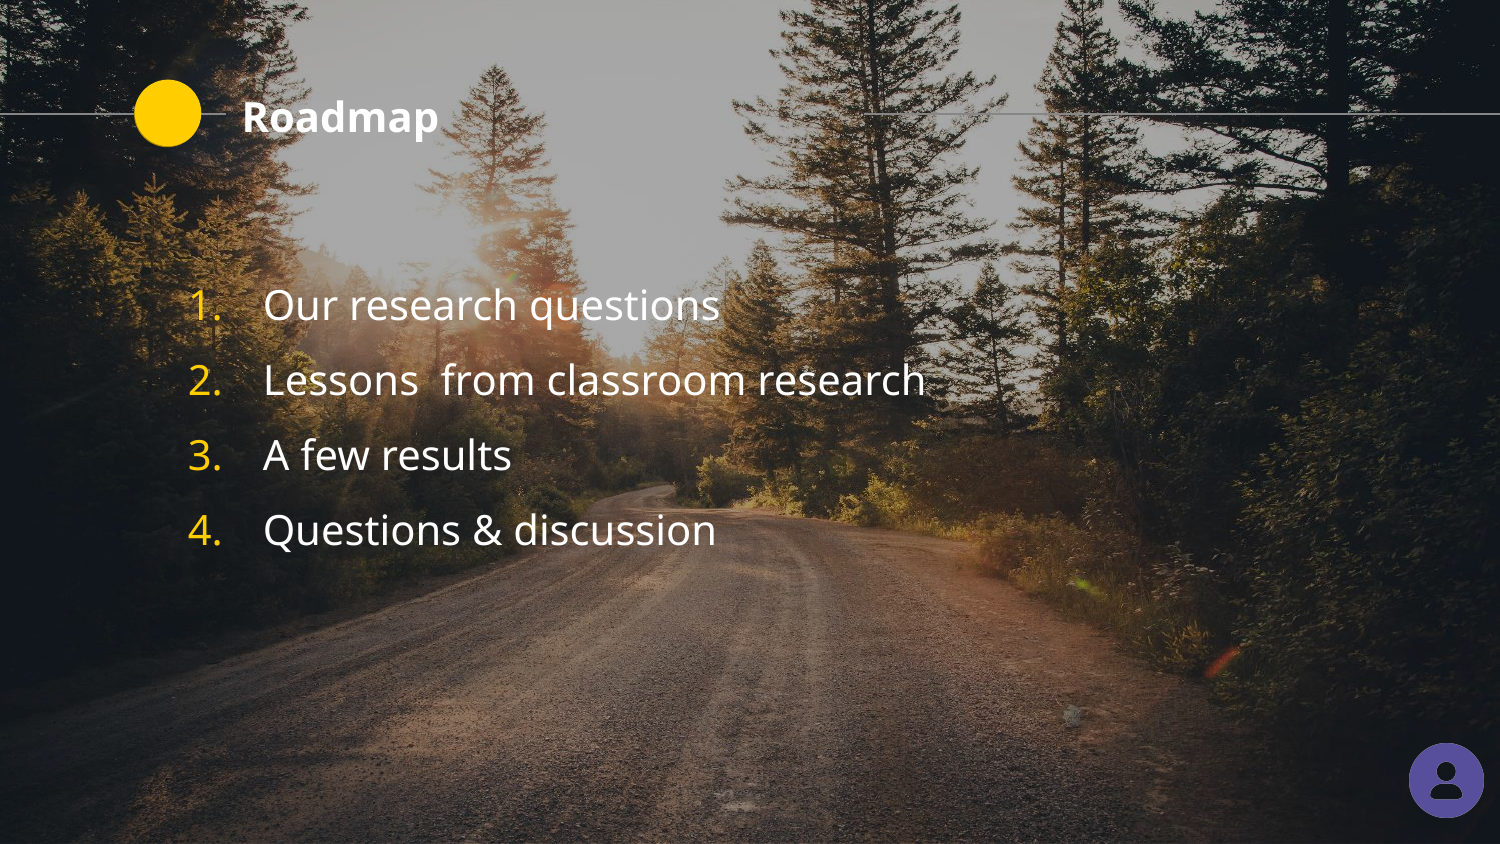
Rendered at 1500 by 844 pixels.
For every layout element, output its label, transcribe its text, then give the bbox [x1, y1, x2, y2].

title Roadmap [226, 79, 863, 152]
list Our research questions Lessons from classroom research A few results Questions & discussion [160, 263, 1418, 775]
picture [1409, 742, 1485, 818]
text_box [134, 79, 202, 147]
text_box [0, 0, 1500, 844]
